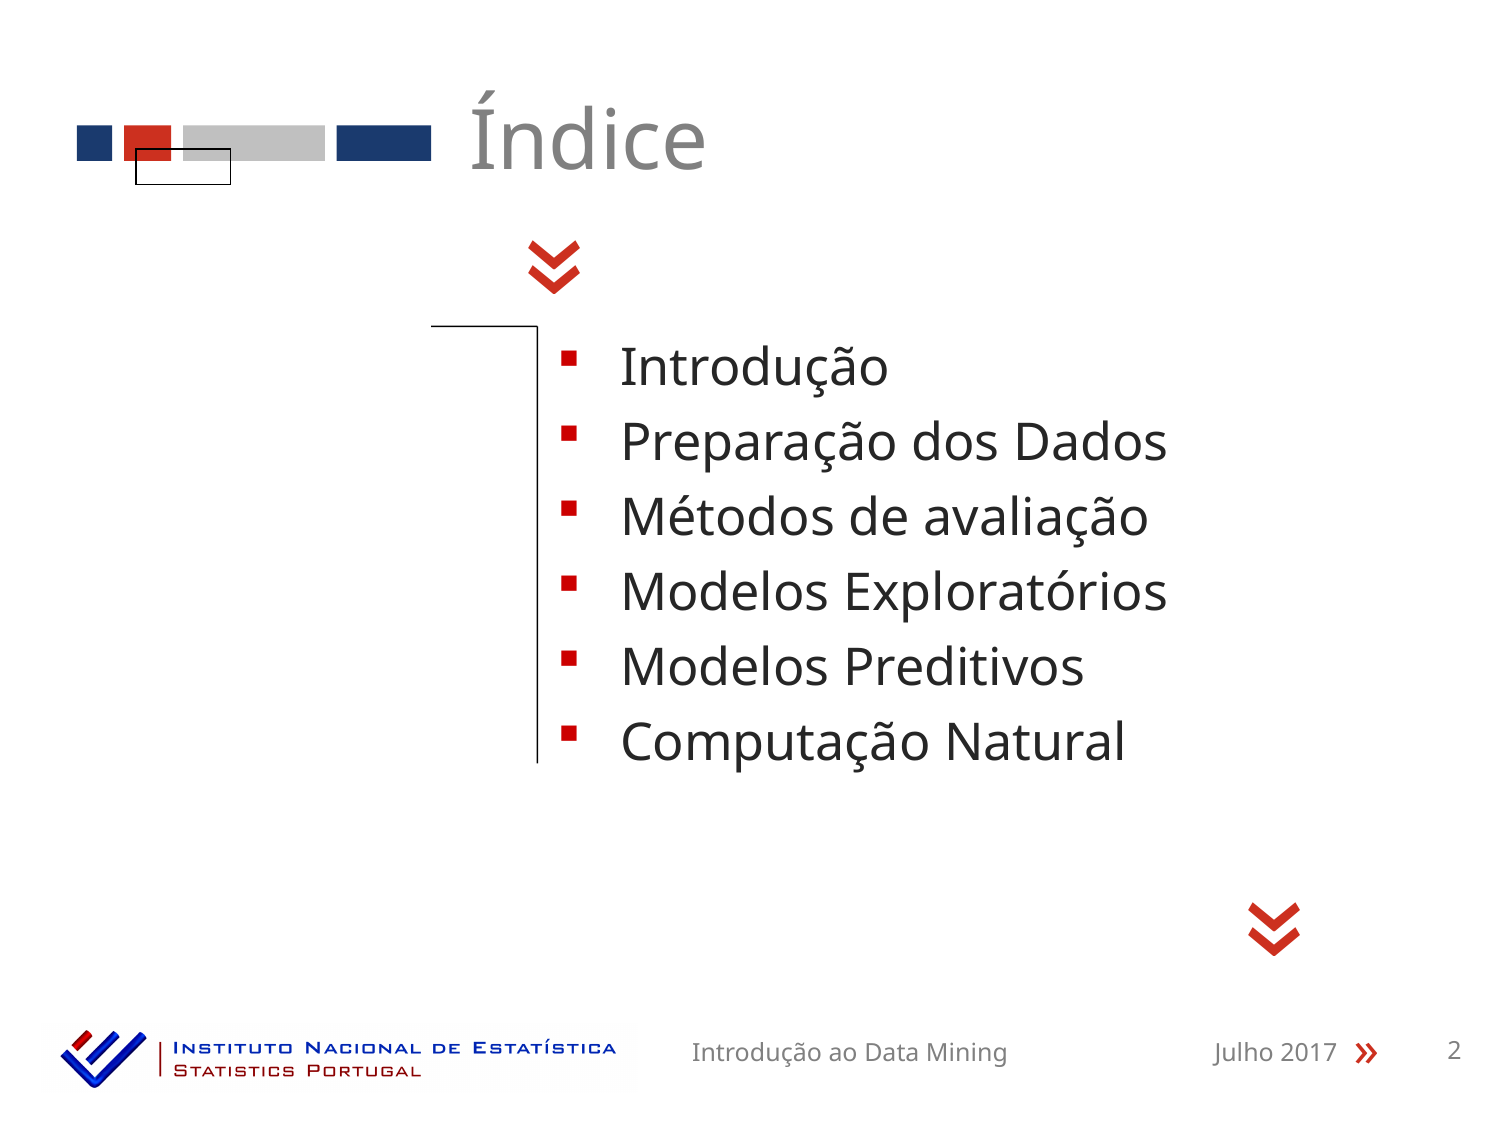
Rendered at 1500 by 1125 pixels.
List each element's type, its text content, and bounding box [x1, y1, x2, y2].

text_box Introdução Preparação dos Dados Métodos de avaliação Modelos Exploratórios Modelos Preditivos Computação Natural [542, 326, 1358, 779]
text_box « [1175, 893, 1340, 976]
footer Introdução ao Data Mining [620, 1009, 1081, 1093]
slide_number 2 [1358, 1009, 1477, 1093]
text_box « [454, 231, 620, 315]
slide_number Julho 2017 [1081, 1009, 1353, 1093]
text_box Índice [454, 66, 963, 207]
picture [41, 1023, 620, 1093]
text_box « [1316, 1023, 1394, 1099]
